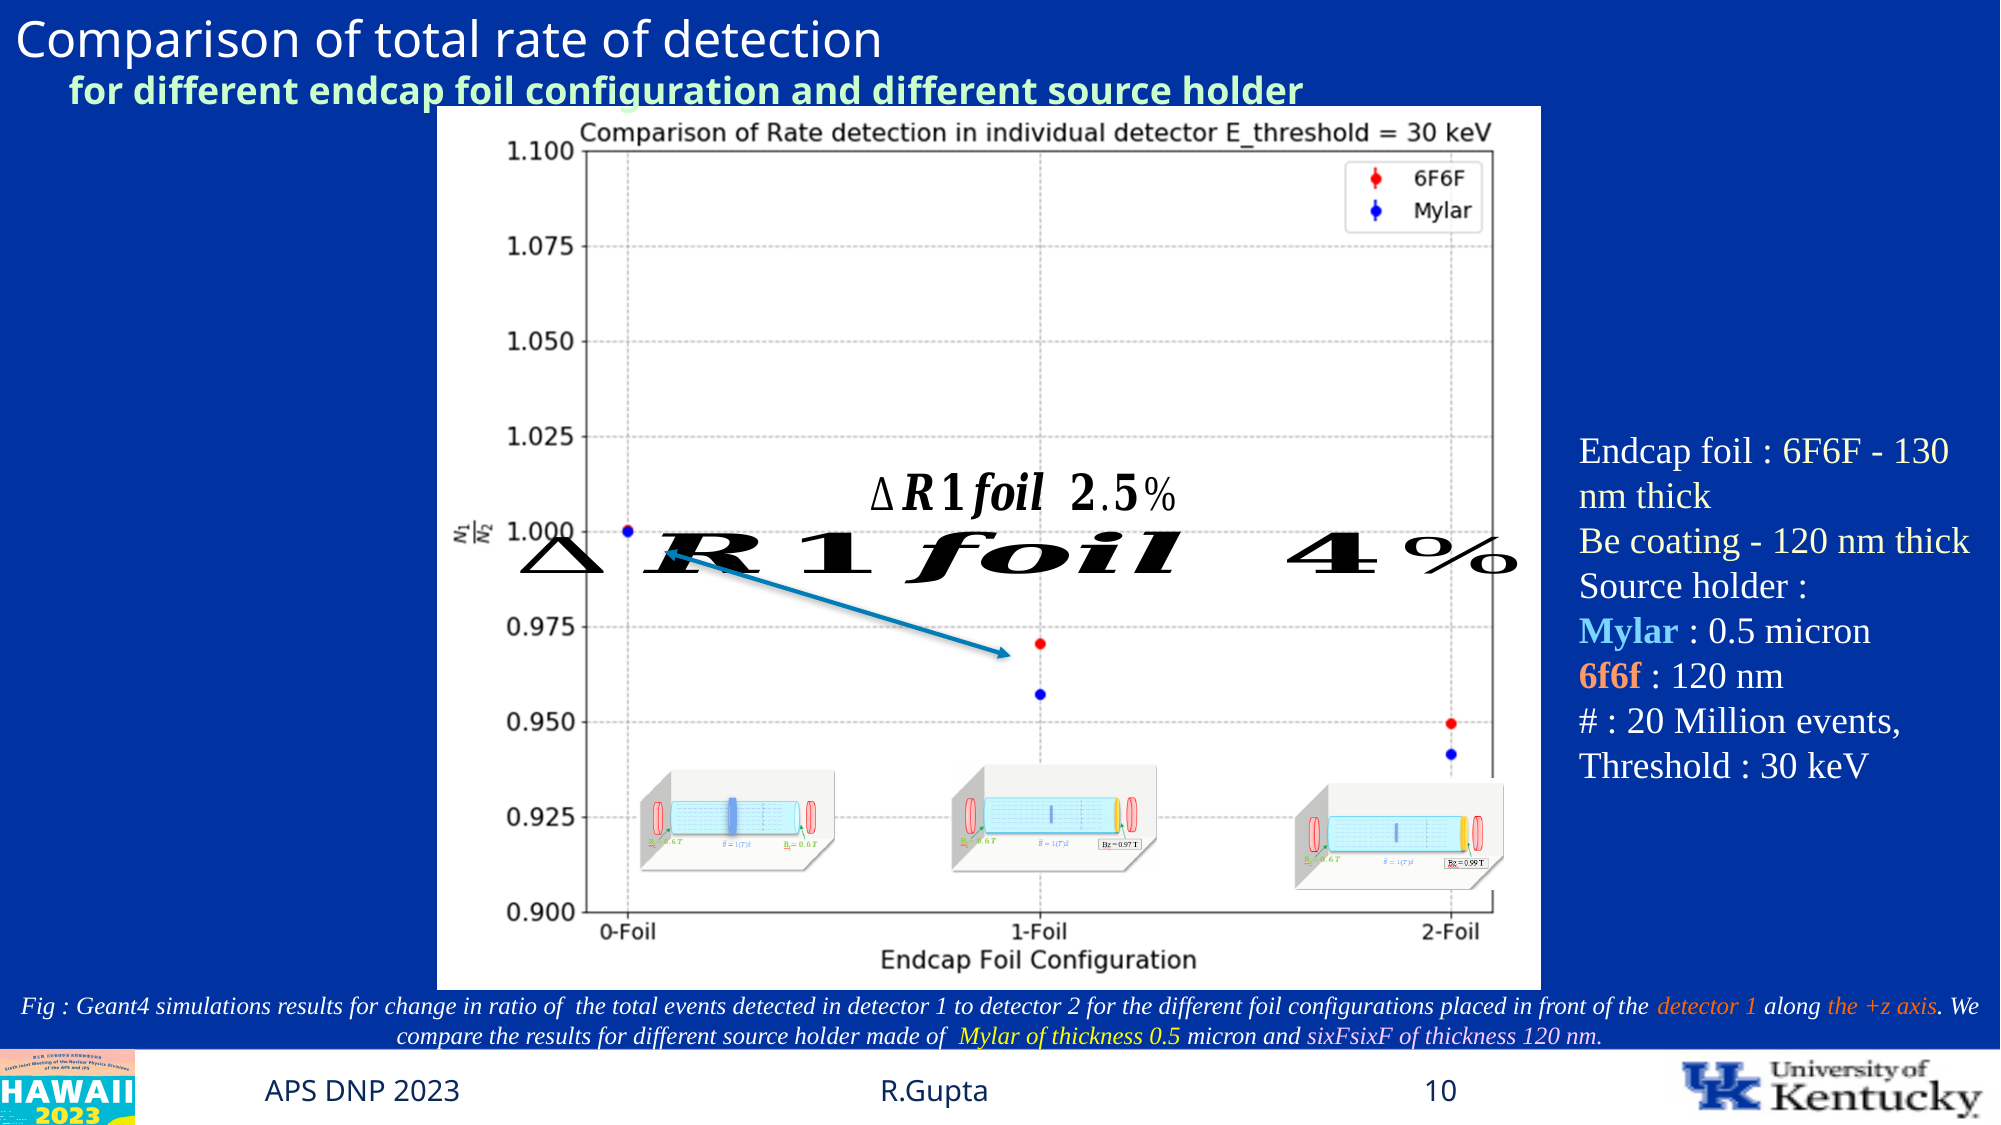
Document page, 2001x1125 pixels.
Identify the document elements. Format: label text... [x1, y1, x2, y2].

text_box Fig : Geant4 simulations results for change in ratio of the total events detected in detector 1 to detector 2 for the different foil configurations placed in front of the detector 1 along the +z axis. We compare the results for different source holder made of Mylar of thickness 0.5 micron and sixFsixF of thickness 120 nm. [0, 981, 2000, 1057]
picture [0, 1049, 2000, 1125]
text_box Comparison of total rate of detection for different endcap foil configuration and different source holder [0, 0, 1720, 120]
text_box APS DNP 2023 R.Gupta 10 [249, 1064, 1529, 1125]
picture [0, 0, 2000, 990]
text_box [663, 551, 1012, 657]
text_box Endcap foil : 6F6F - 130 nm thick Be coating - 120 nm thick Source holder : Mylar : 0.5 micron 6f6f : 120 nm # : 20 Million events, Threshold : 30 keV [1563, 418, 1999, 794]
